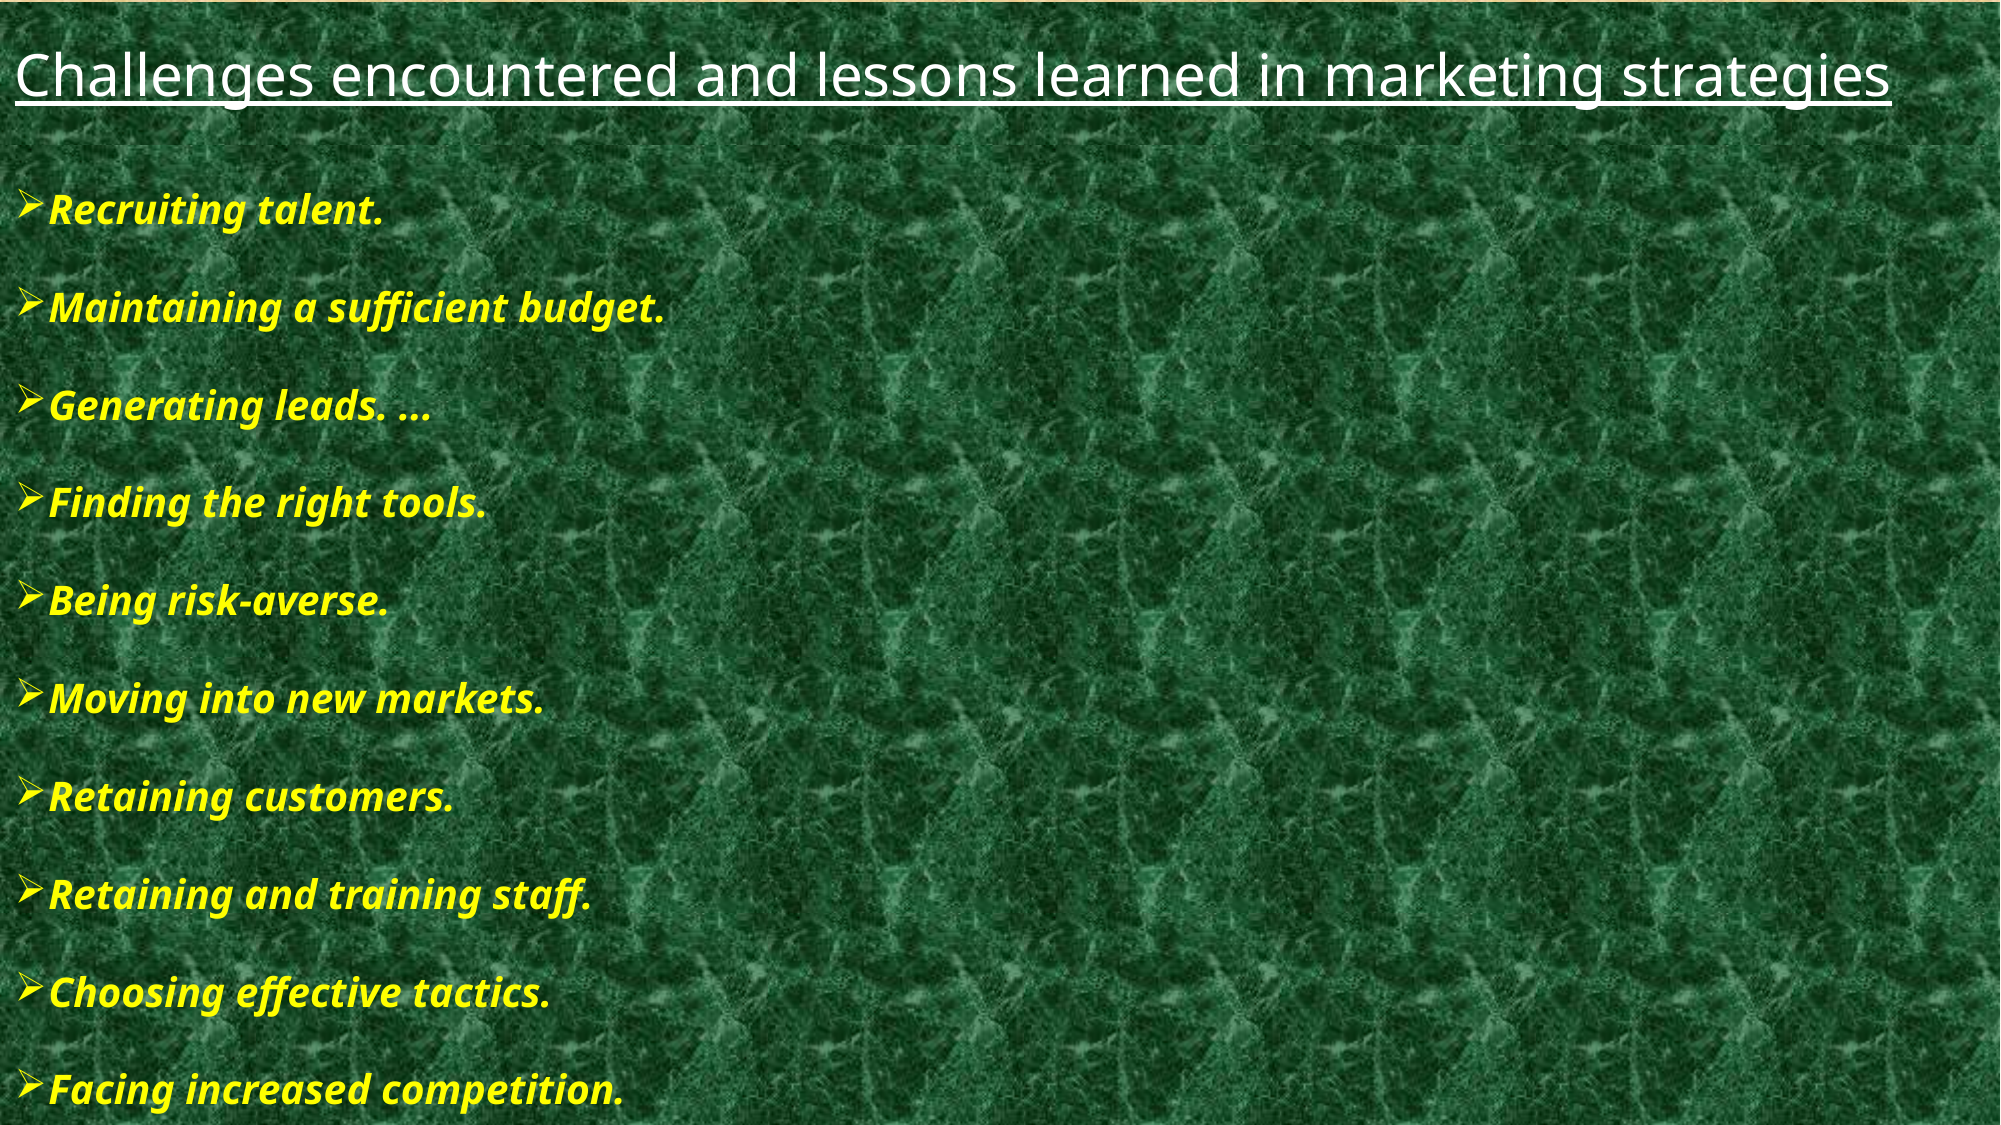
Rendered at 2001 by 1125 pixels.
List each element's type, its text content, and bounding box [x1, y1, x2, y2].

title Challenges encountered and lessons learned in marketing strategies [0, 2, 2000, 145]
list Recruiting talent. Maintaining a sufficient budget. Generating leads. ... Finding the right tools. Being risk-averse. Moving into new markets. Retaining customers. Retaining and training staff. Choosing effective tactics. Facing increased competition. [0, 145, 2000, 1125]
picture [0, 0, 2001, 1125]
